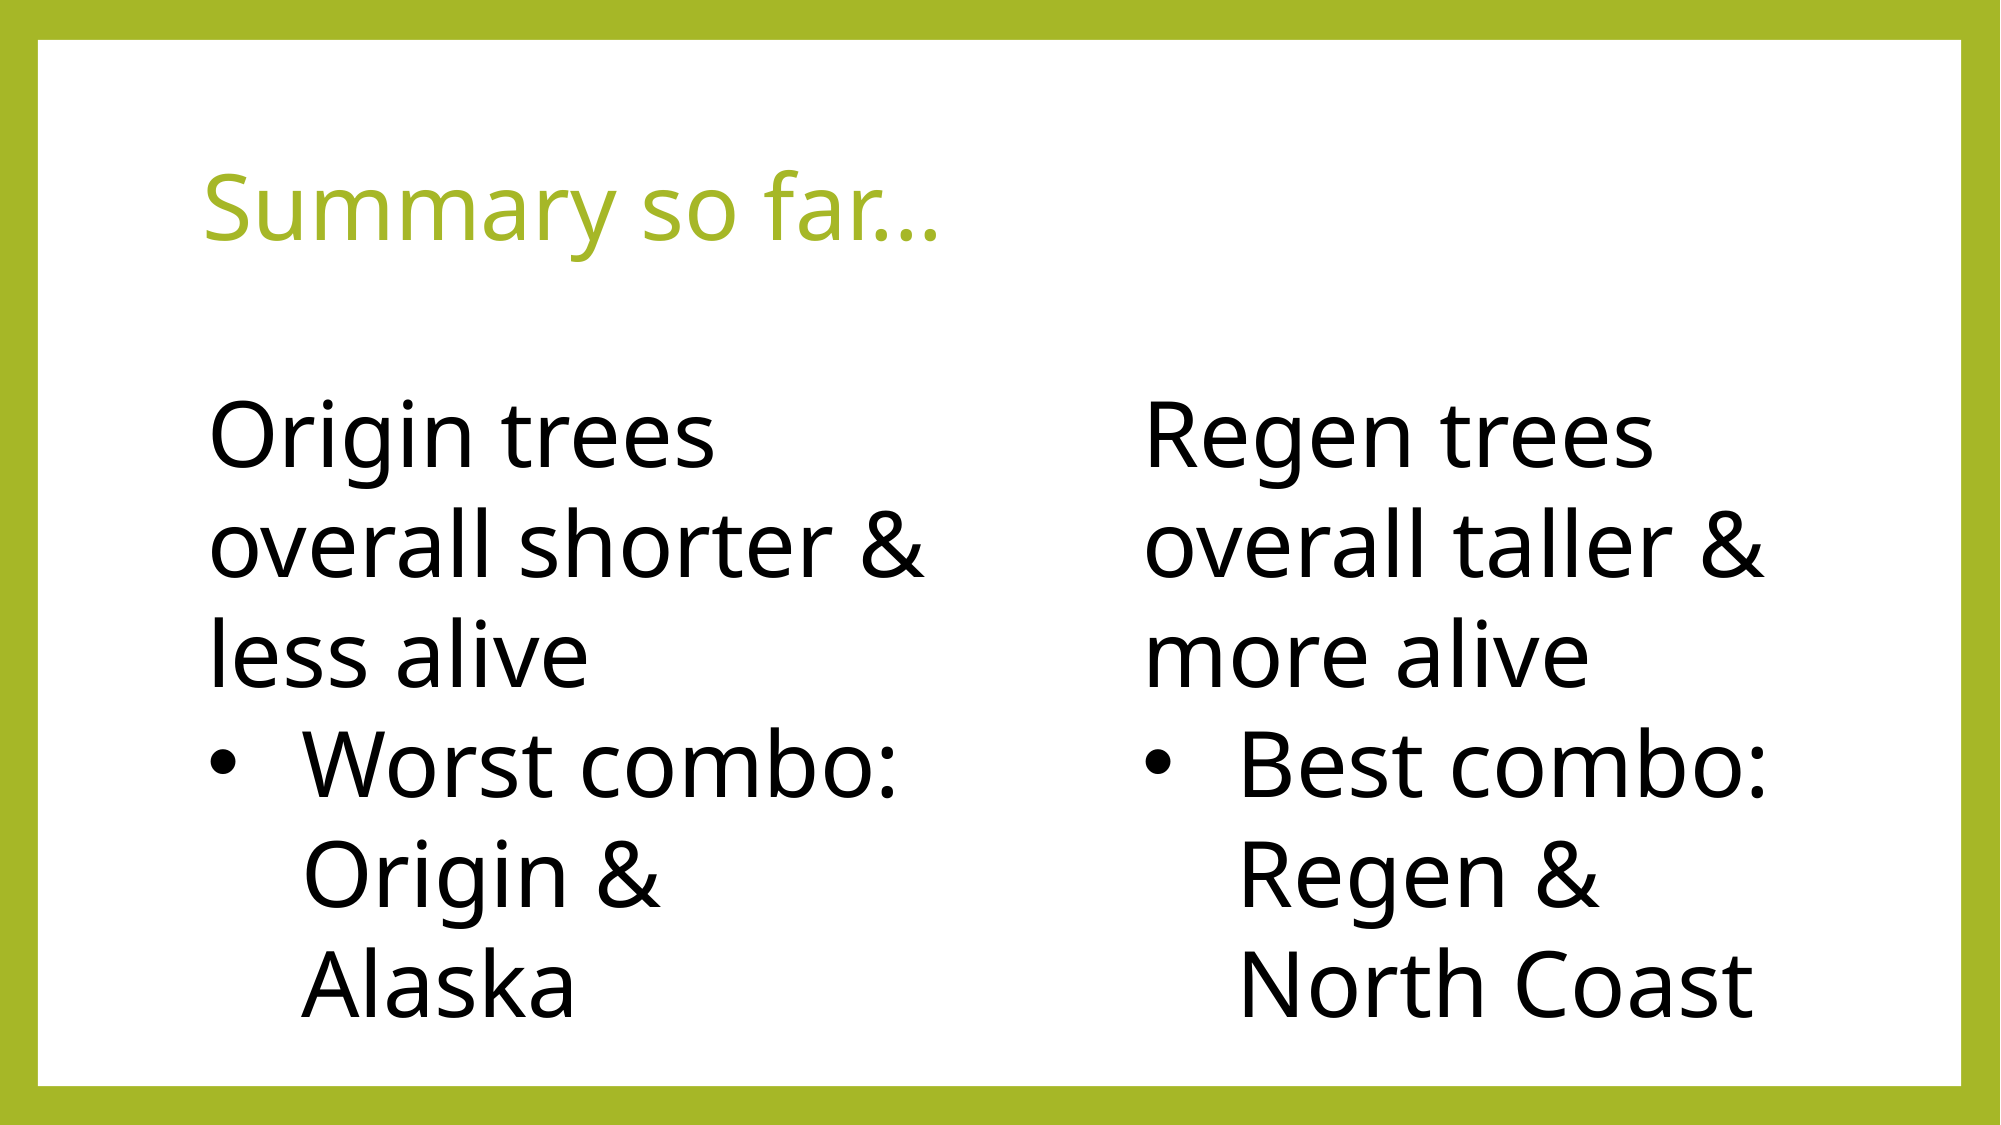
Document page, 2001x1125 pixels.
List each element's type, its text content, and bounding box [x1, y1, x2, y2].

text_box Origin trees overall shorter & less alive Worst combo: Origin & Alaska [192, 368, 972, 1044]
text_box Regen trees overall taller & more alive Best combo: Regen & North Coast [1127, 368, 1808, 1125]
title Summary so far... [187, 99, 1808, 323]
